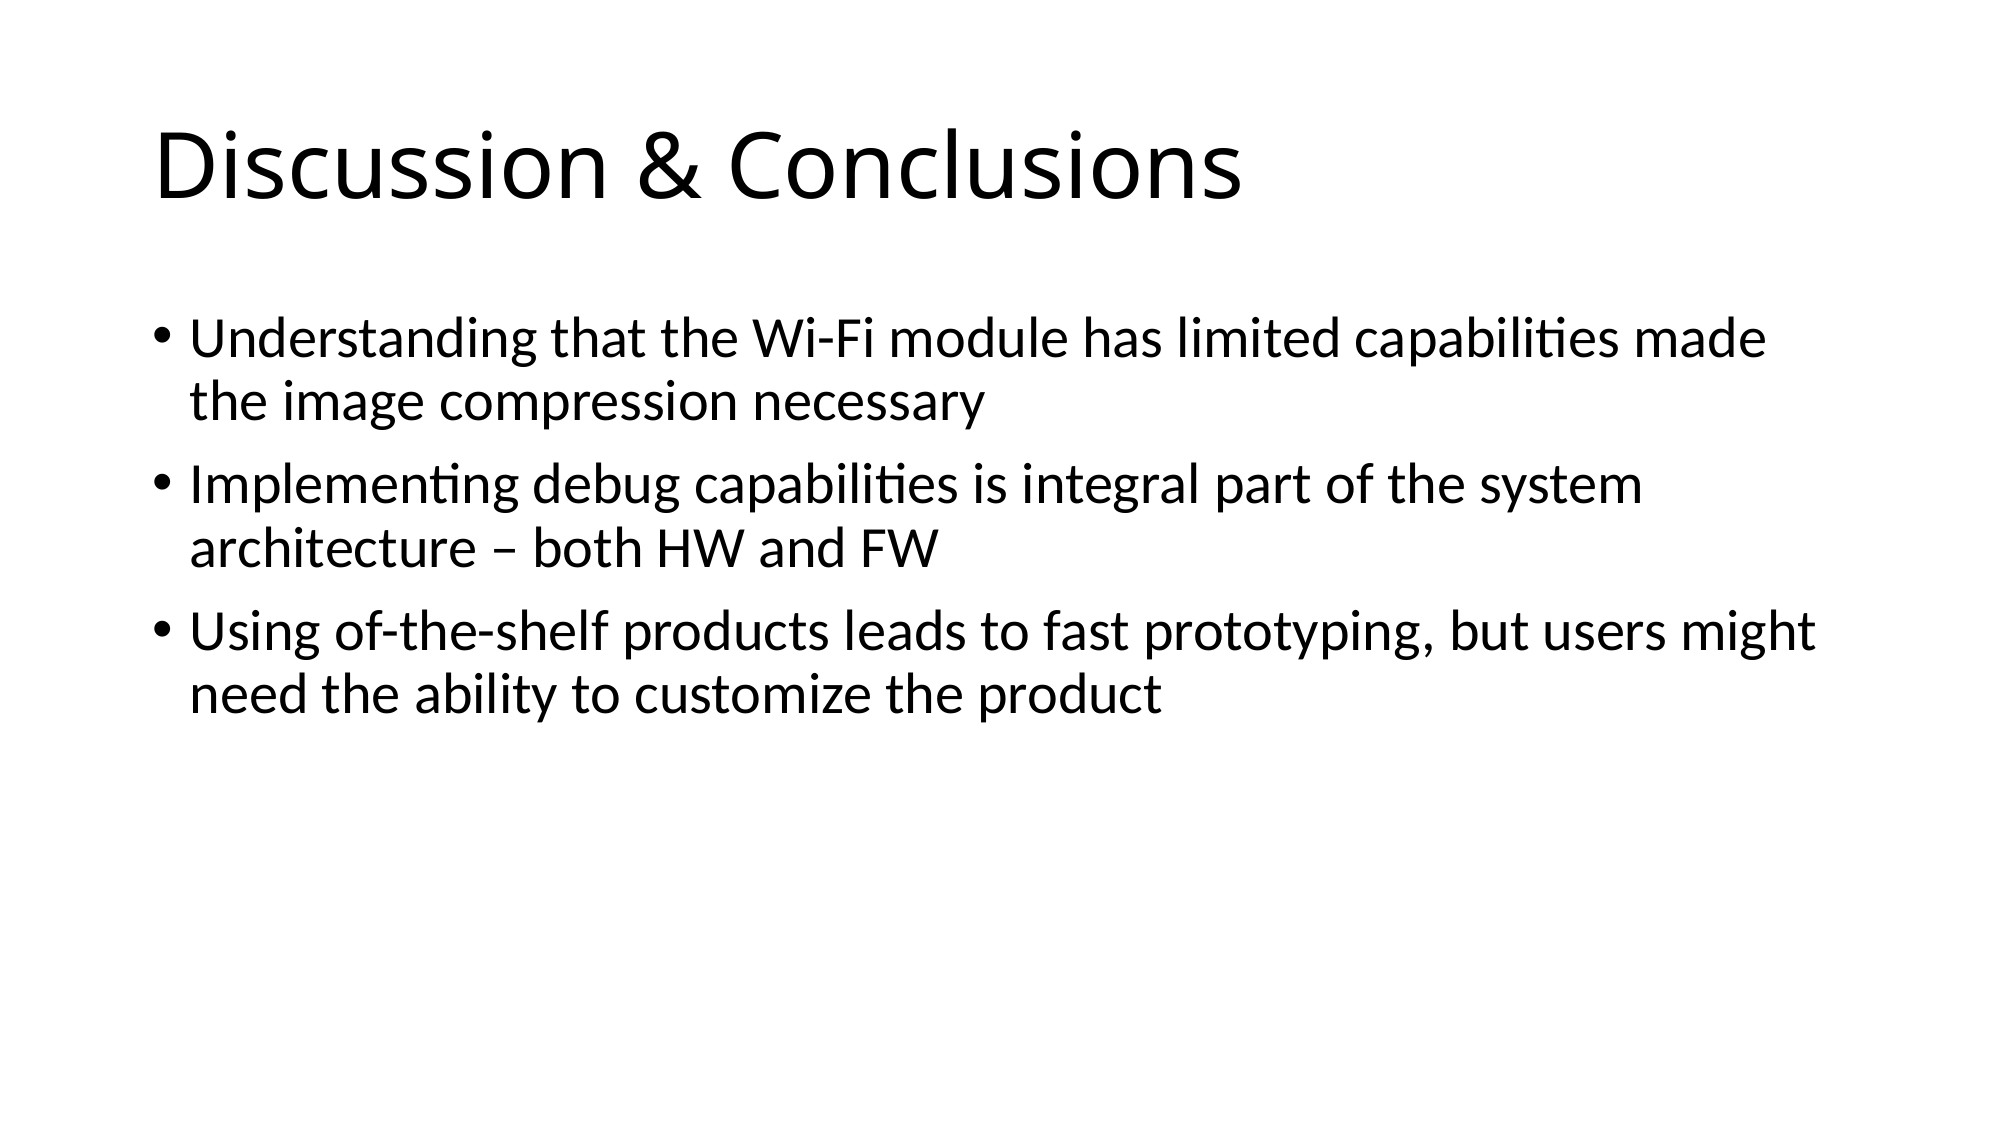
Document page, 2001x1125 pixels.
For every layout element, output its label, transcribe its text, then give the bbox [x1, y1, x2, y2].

list Understanding that the Wi-Fi module has limited capabilities made the image compression necessary Implementing debug capabilities is integral part of the system architecture – both HW and FW Using of-the-shelf products leads to fast prototyping, but users might need the ability to customize the product [137, 299, 1863, 1014]
title Discussion & Conclusions [137, 59, 1863, 278]
